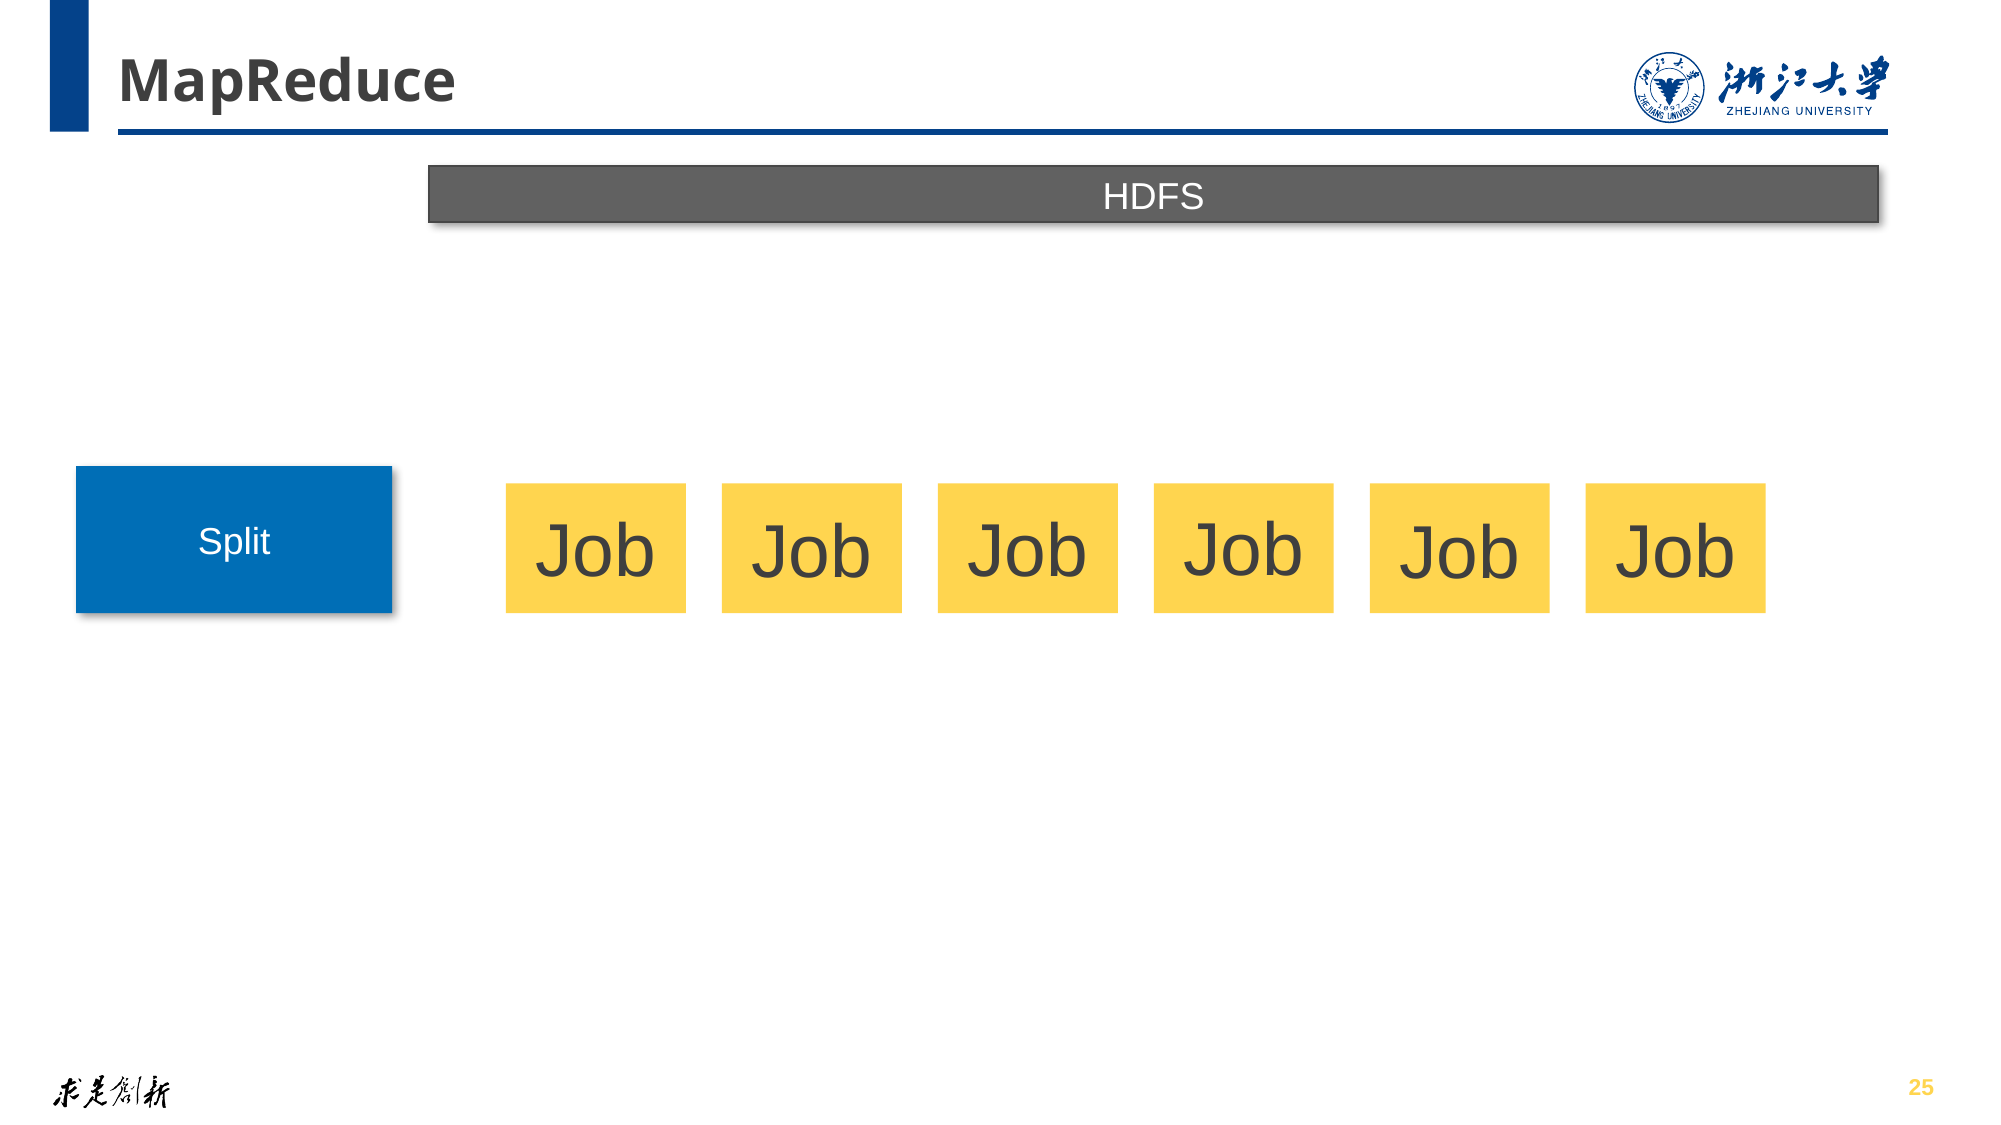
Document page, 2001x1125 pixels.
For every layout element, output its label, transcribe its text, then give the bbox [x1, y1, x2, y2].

text_box [721, 482, 903, 614]
text_box Job [952, 493, 1104, 599]
text_box Job [736, 495, 888, 601]
text_box Job [1384, 495, 1536, 601]
title MapReduce [117, 33, 1538, 132]
text_box [937, 482, 1119, 614]
text_box [1585, 482, 1767, 614]
text_box Job [520, 493, 672, 599]
slide_number 25 [1498, 1065, 1949, 1122]
text_box Split [75, 465, 393, 614]
text_box [1153, 482, 1335, 614]
text_box Job [1168, 492, 1320, 598]
text_box [505, 482, 687, 614]
text_box Job [1600, 495, 1752, 601]
picture [0, 1061, 266, 1125]
text_box [1369, 482, 1551, 614]
text_box HDFS [428, 165, 1879, 223]
